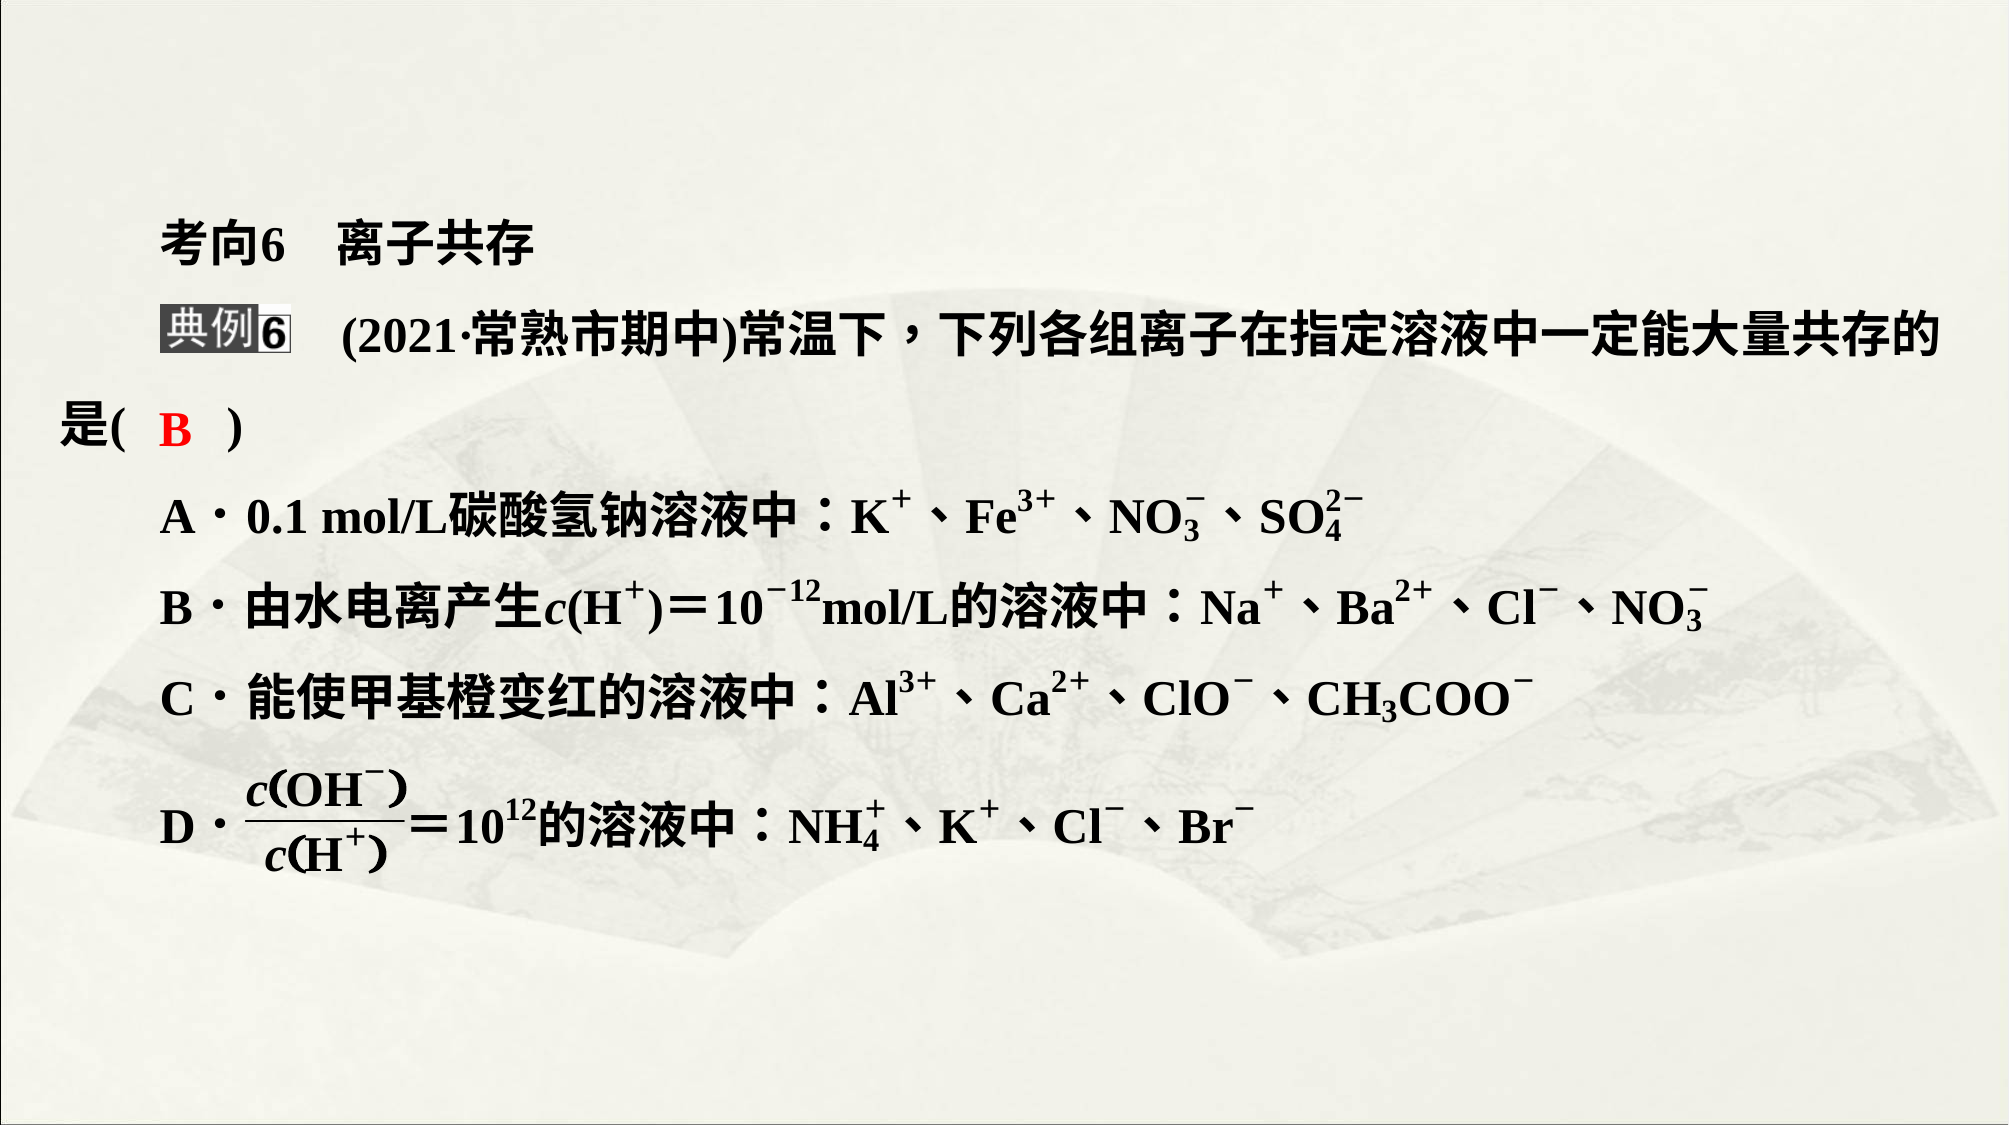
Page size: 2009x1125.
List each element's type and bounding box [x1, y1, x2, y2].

text_box [58, 211, 1950, 915]
picture [0, 0, 2009, 1125]
